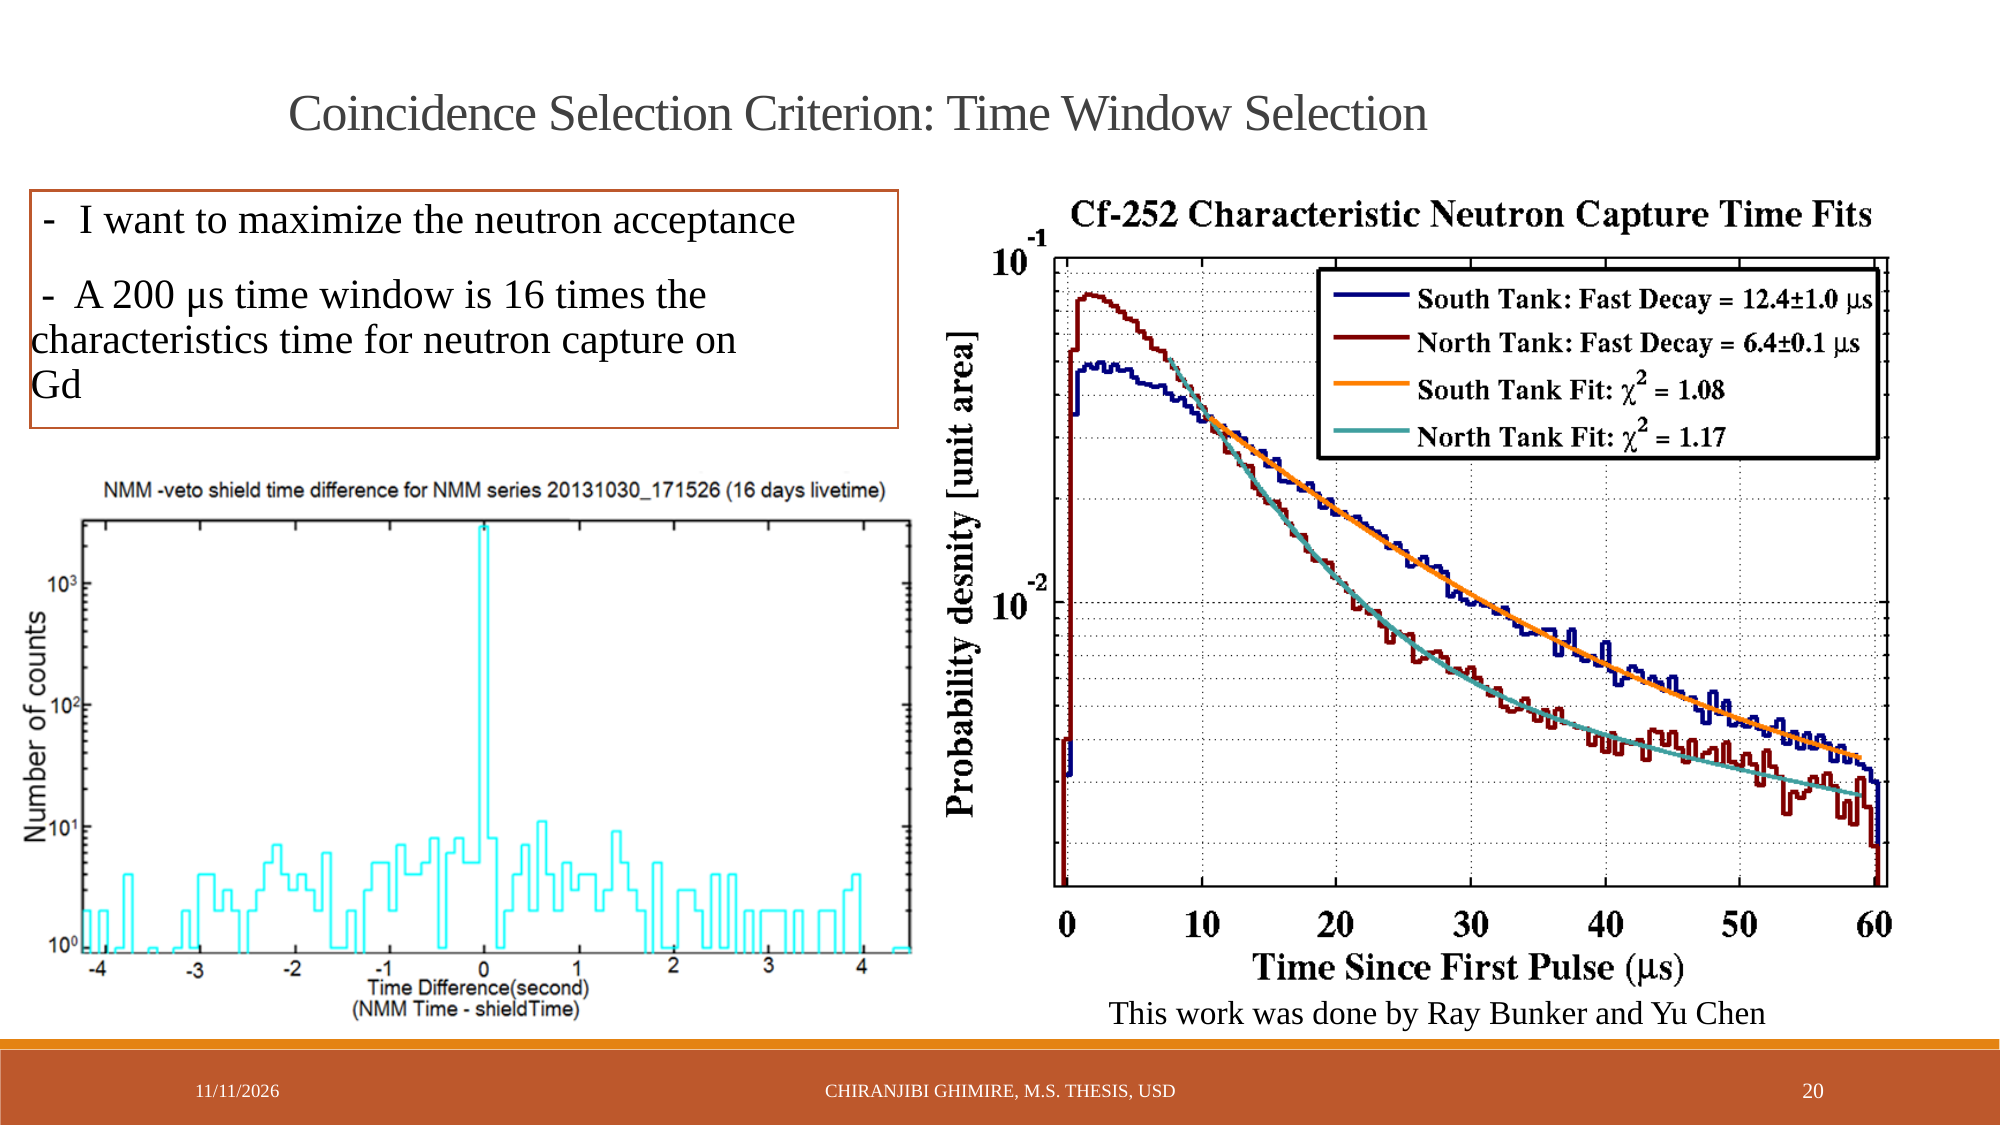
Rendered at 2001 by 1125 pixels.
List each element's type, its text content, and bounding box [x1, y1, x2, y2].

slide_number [179, 1059, 586, 1120]
footer Chiranjibi Ghimire, M.S. Thesis, USD [604, 1059, 1396, 1120]
title Coincidence Selection Criterion: Time Window Selection [179, 59, 1830, 154]
list - I want to maximize the neutron acceptance - A 200 μs time window is 16 times the characteristics time for neutron capture on Gd [29, 189, 899, 429]
picture [19, 182, 1991, 1026]
text_box This work was done by Ray Bunker and Yu Chen [1060, 997, 1840, 1040]
slide_number 20 [1624, 1059, 1840, 1120]
